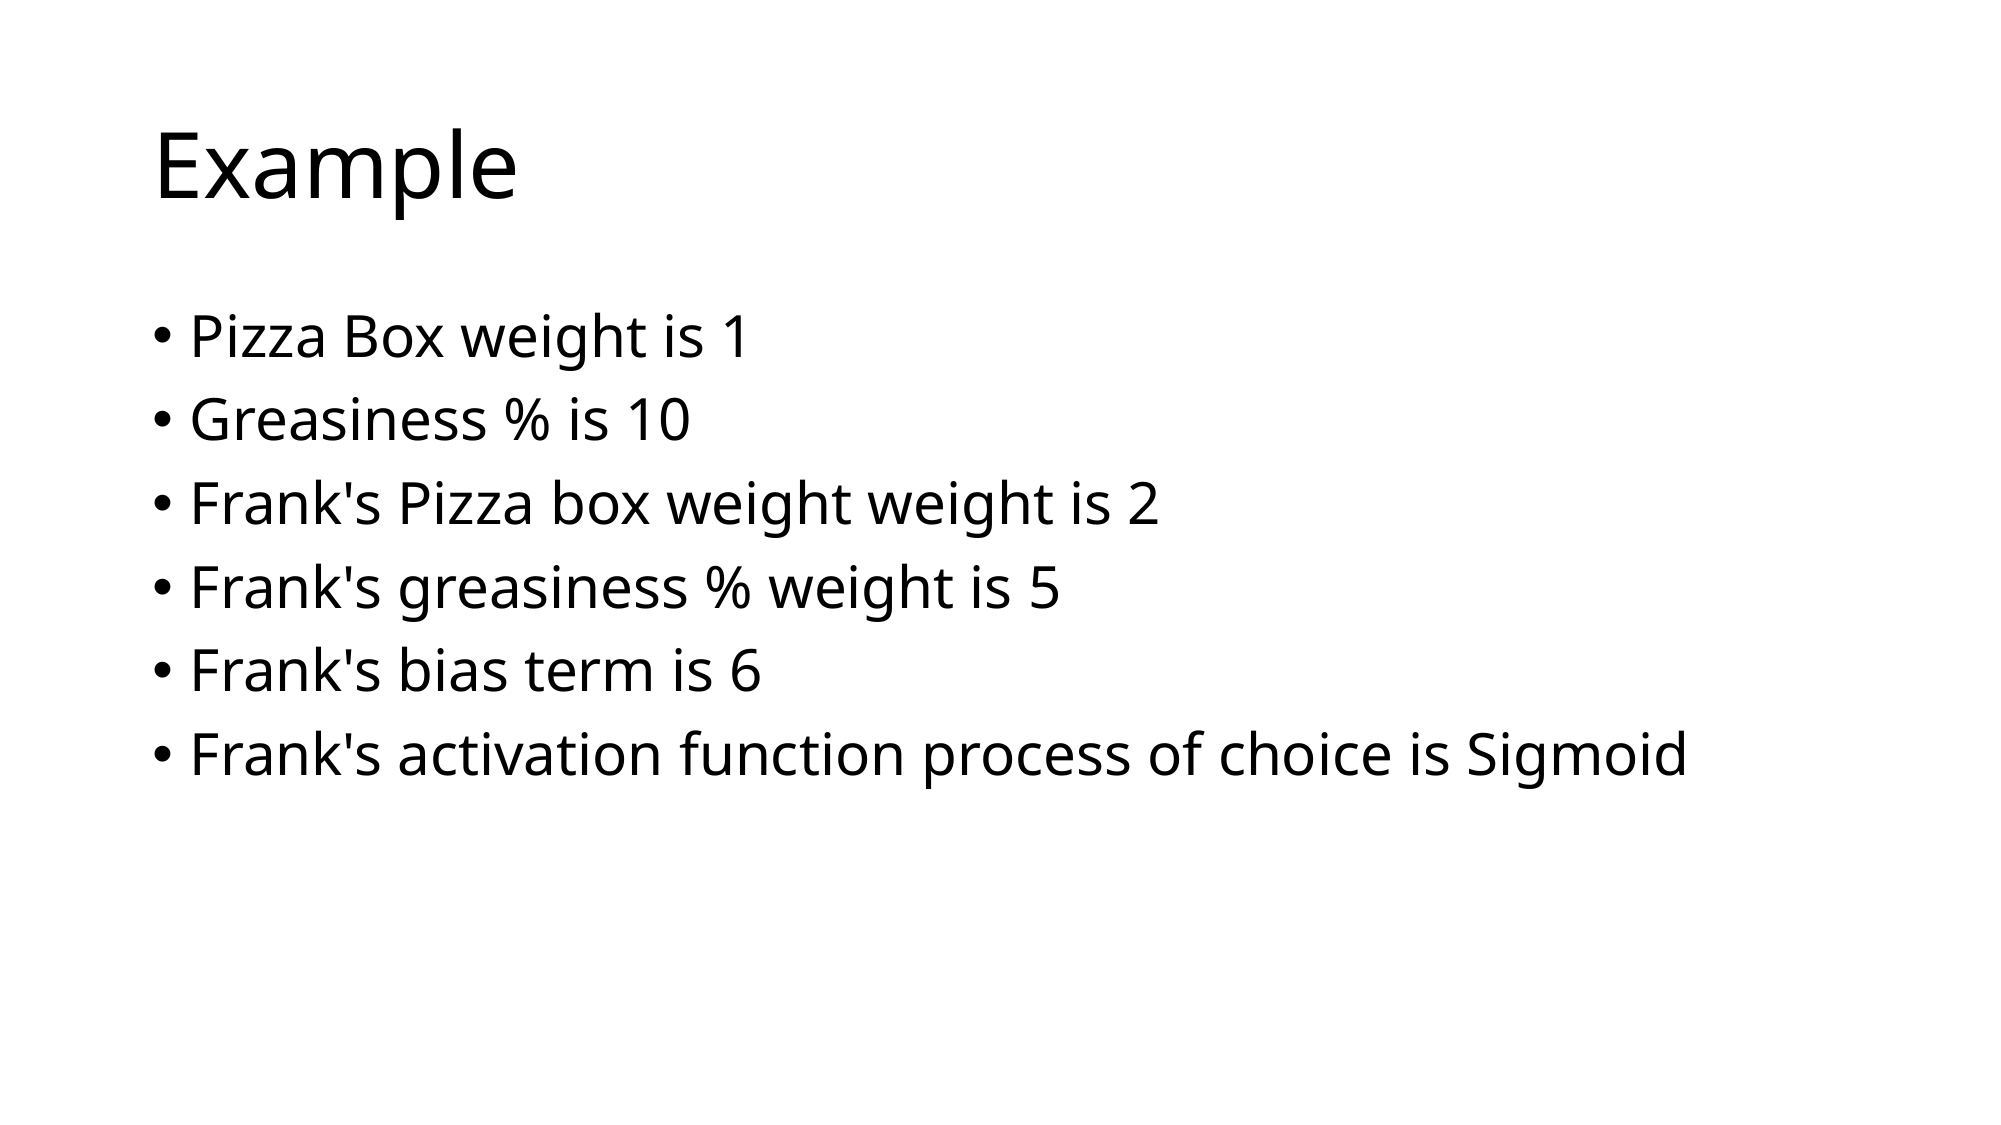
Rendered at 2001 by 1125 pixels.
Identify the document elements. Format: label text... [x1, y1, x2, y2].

list Pizza Box weight is 1 Greasiness % is 10 Frank's Pizza box weight weight is 2 Frank's greasiness % weight is 5 Frank's bias term is 6 Frank's activation function process of choice is Sigmoid [137, 299, 1863, 1014]
title Example [137, 59, 1863, 278]
